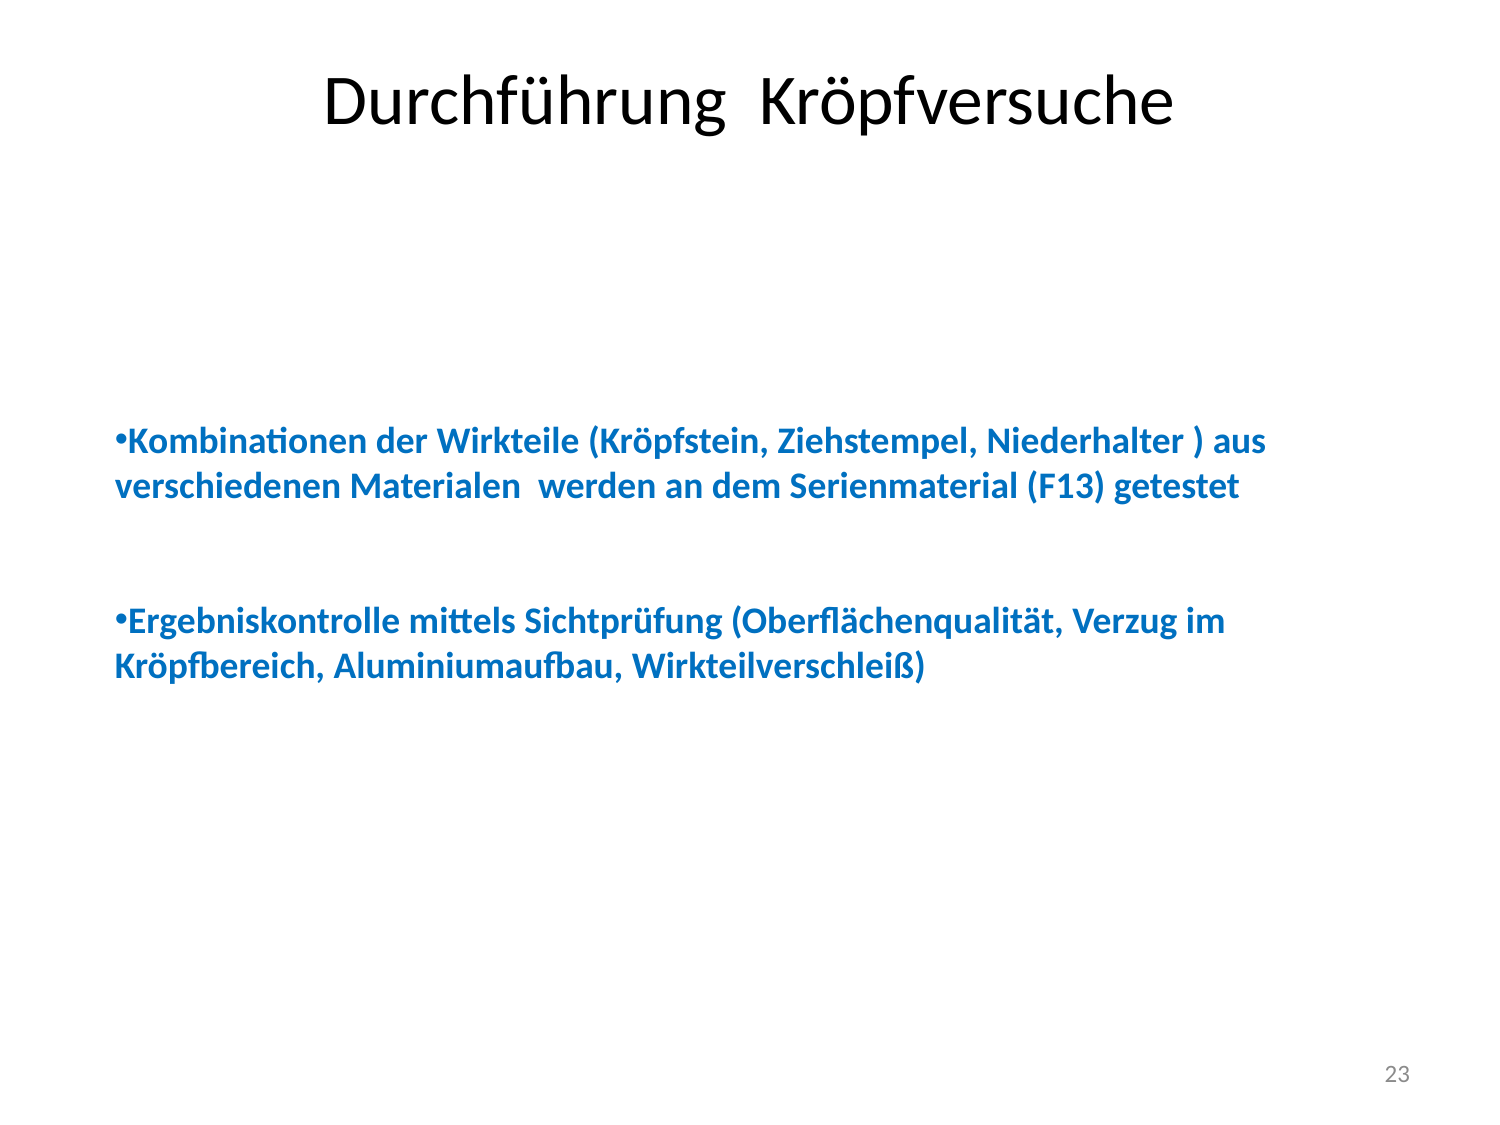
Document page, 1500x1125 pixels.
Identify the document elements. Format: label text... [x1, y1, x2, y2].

text_box Kombinationen der Wirkteile (Kröpfstein, Ziehstempel, Niederhalter ) aus verschiedenen Materialen werden an dem Serienmaterial (F13) getestet Ergebniskontrolle mittels Sichtprüfung (Oberflächenqualität, Verzug im Kröpfbereich, Aluminiumaufbau, Wirkteilverschleiß) [100, 408, 1388, 694]
title Durchführung Kröpfversuche [75, 45, 1425, 233]
slide_number 23 [1074, 1042, 1425, 1103]
